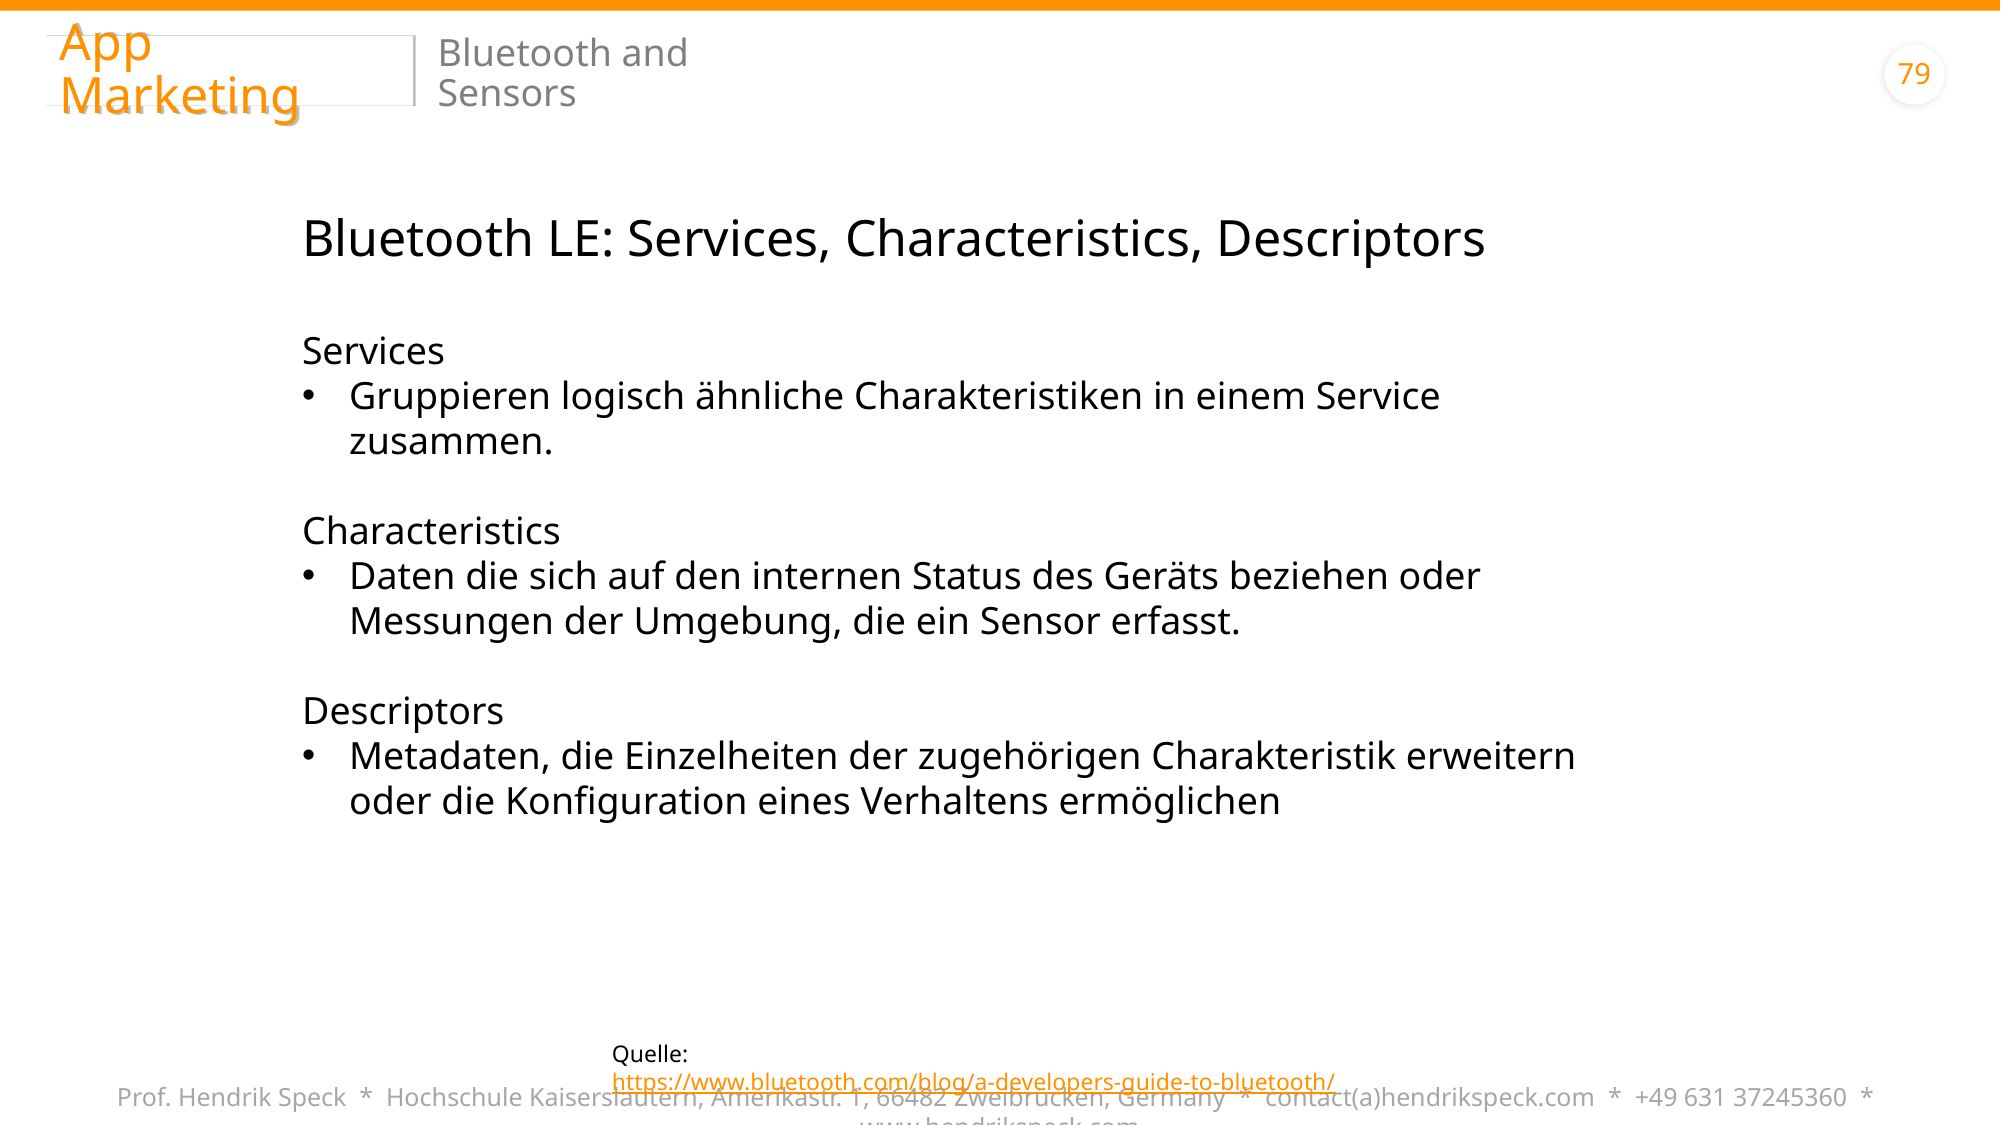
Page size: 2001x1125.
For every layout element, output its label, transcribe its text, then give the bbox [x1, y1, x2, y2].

text_box Quelle: https://www.bluetooth.com/blog/a-developers-guide-to-bluetooth/ [597, 1032, 1403, 1106]
list Bluetooth and Sensors [414, 46, 829, 103]
slide_number 79 [1871, 49, 1958, 101]
list App Marketing [44, 35, 413, 106]
text_box Bluetooth LE: Services, Characteristics, Descriptors Services Gruppieren logisch ähnliche Charakteristiken in einem Service zusammen. Characteristics Daten die sich auf den internen Status des Geräts beziehen oder Messungen der Umgebung, die ein Sensor erfasst. Descriptors Metadaten, die Einzelheiten der zugehörigen Charakteristik erweitern oder die Konfiguration eines Verhaltens ermöglichen [287, 199, 1623, 1054]
